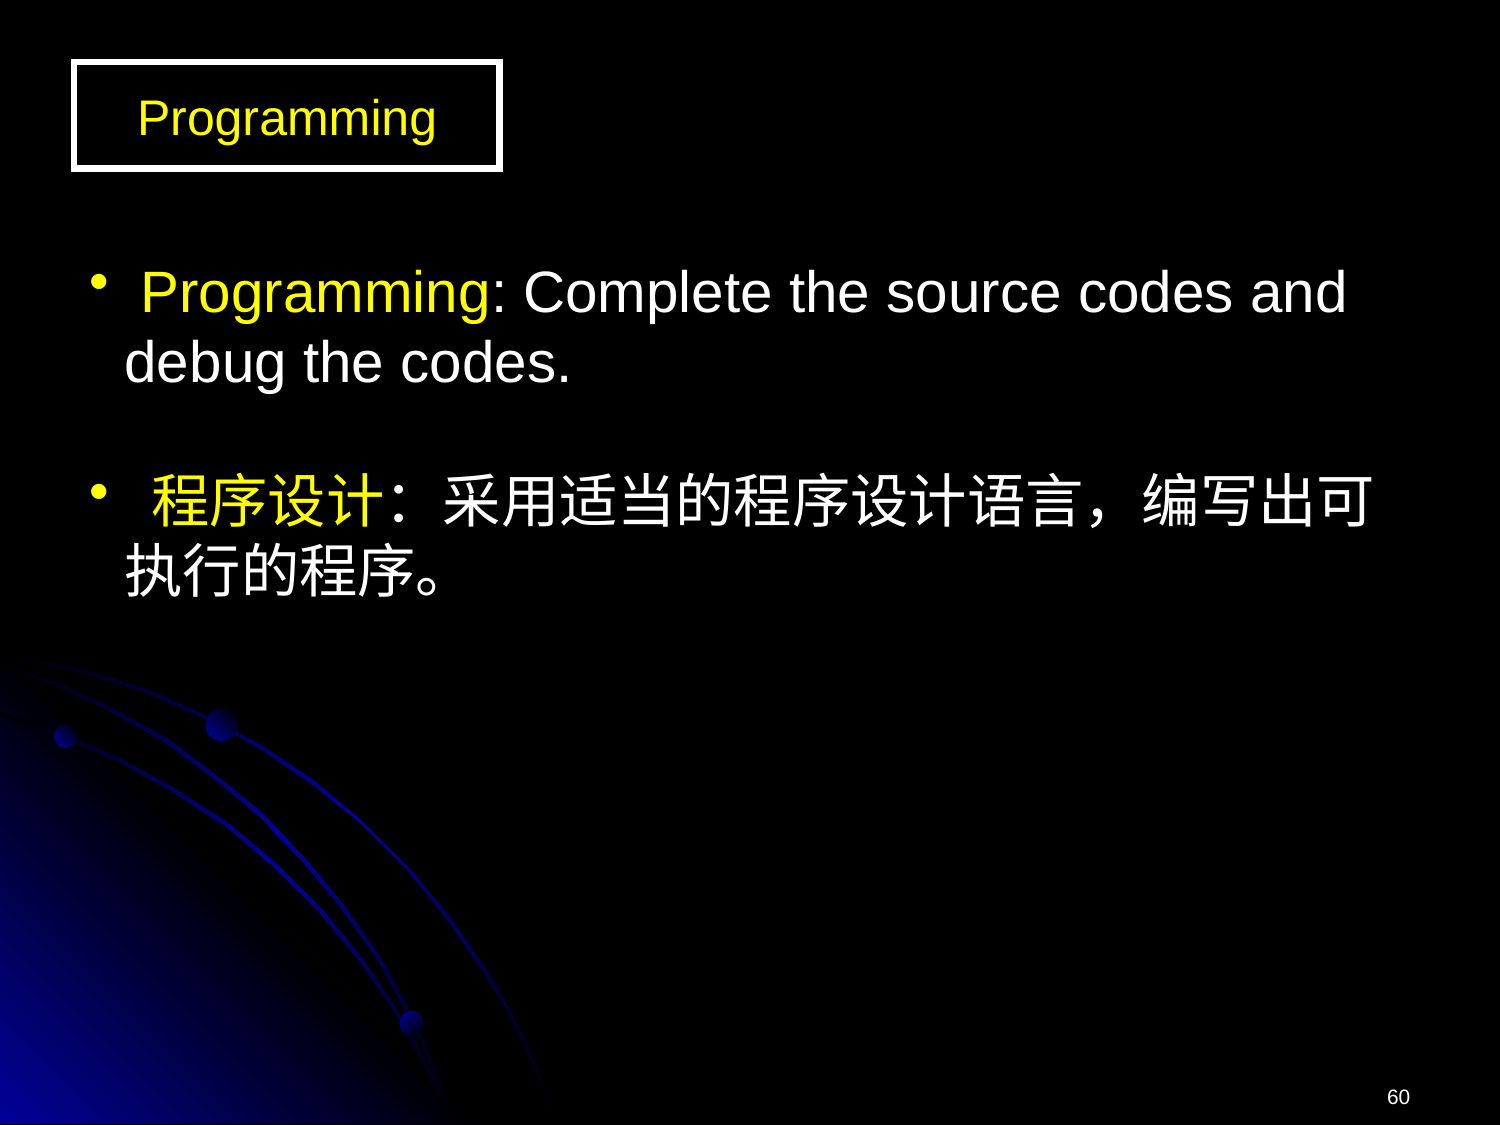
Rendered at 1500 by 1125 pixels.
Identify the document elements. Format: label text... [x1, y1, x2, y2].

text_box Programming: Complete the source codes and debug the codes. 程序设计：采用适当的程序设计语言，编写出可执行的程序。 [74, 246, 1444, 682]
slide_number 60 [1074, 1051, 1425, 1125]
text_box Programming [74, 61, 500, 169]
